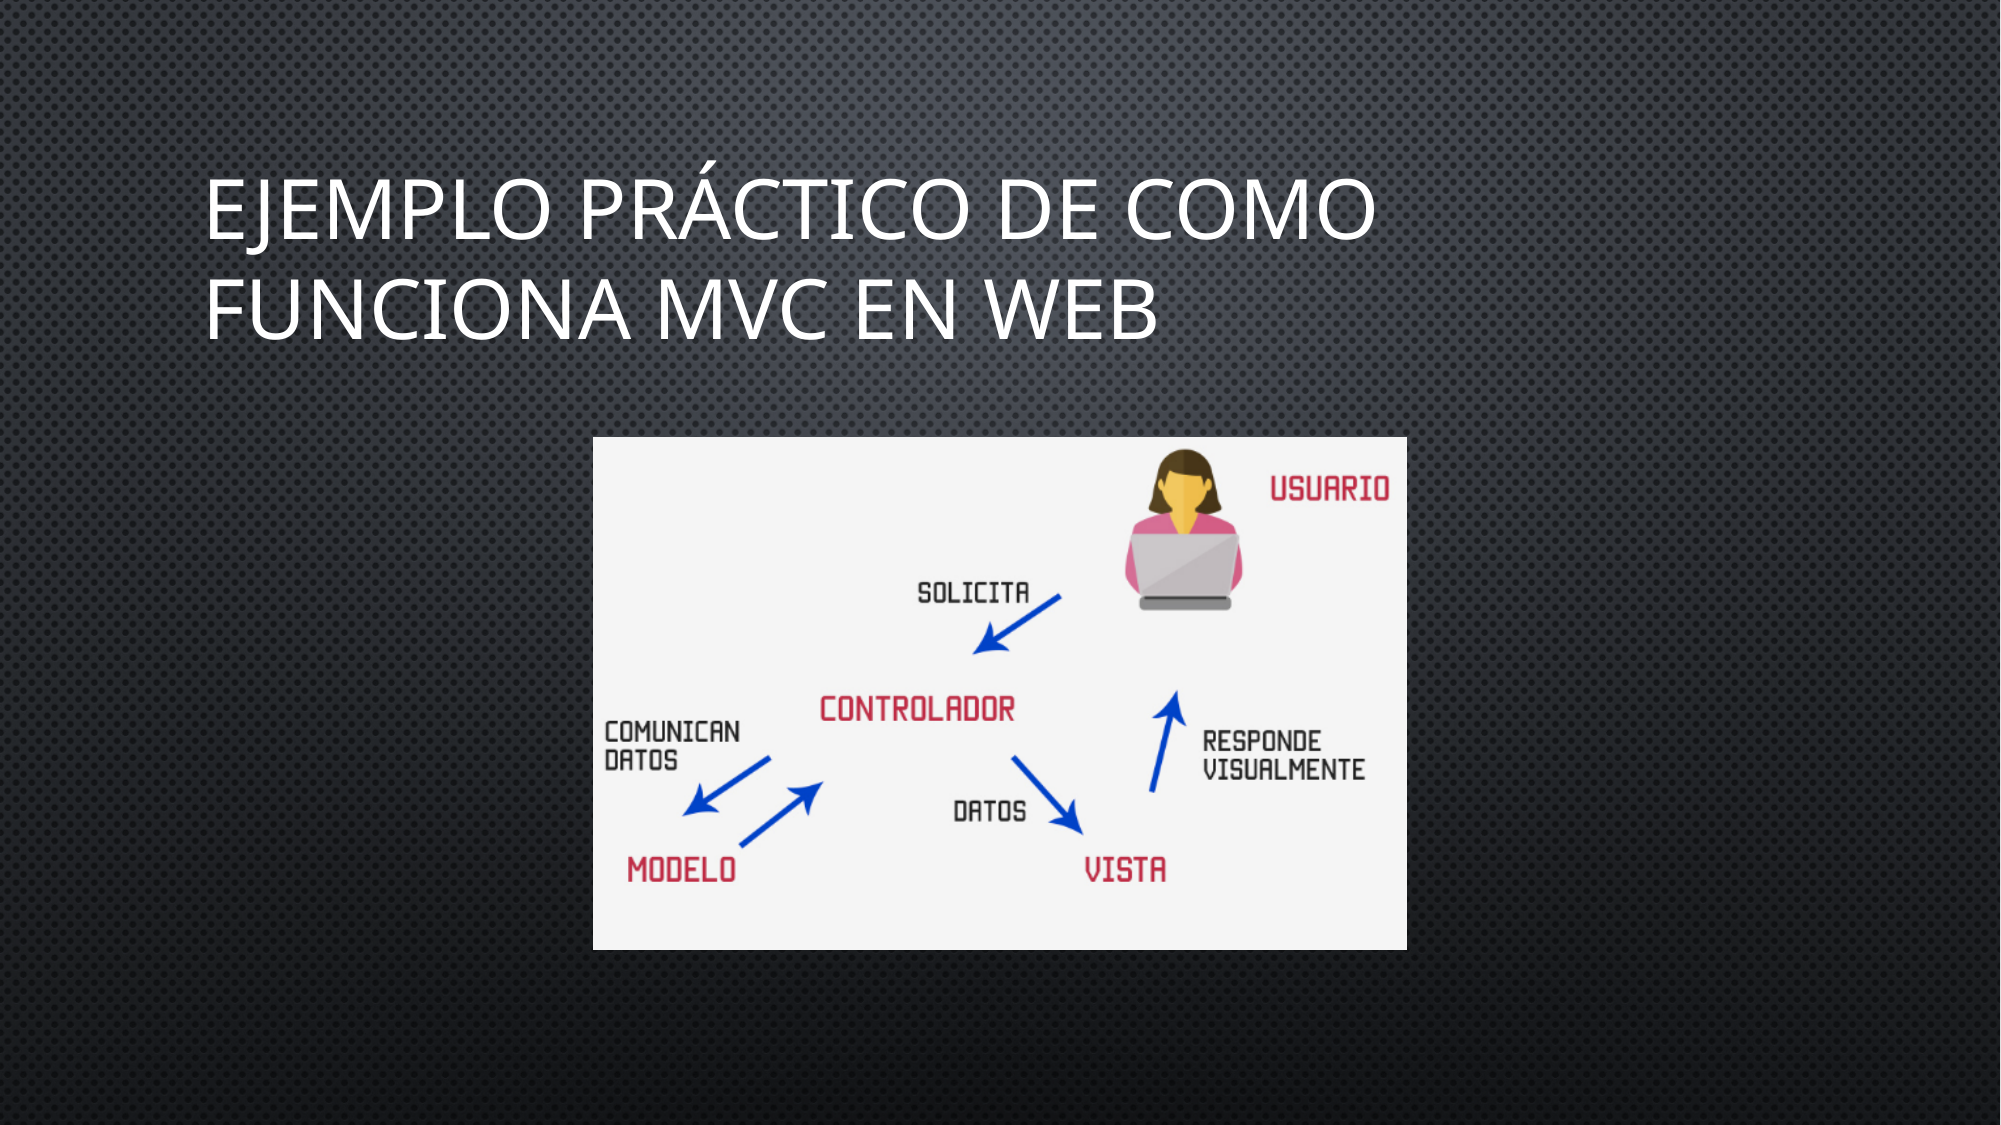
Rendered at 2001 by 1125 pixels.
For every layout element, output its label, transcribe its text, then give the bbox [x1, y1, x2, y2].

title Ejemplo práctico de como funciona MVC en web [187, 99, 1813, 413]
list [592, 437, 1407, 951]
